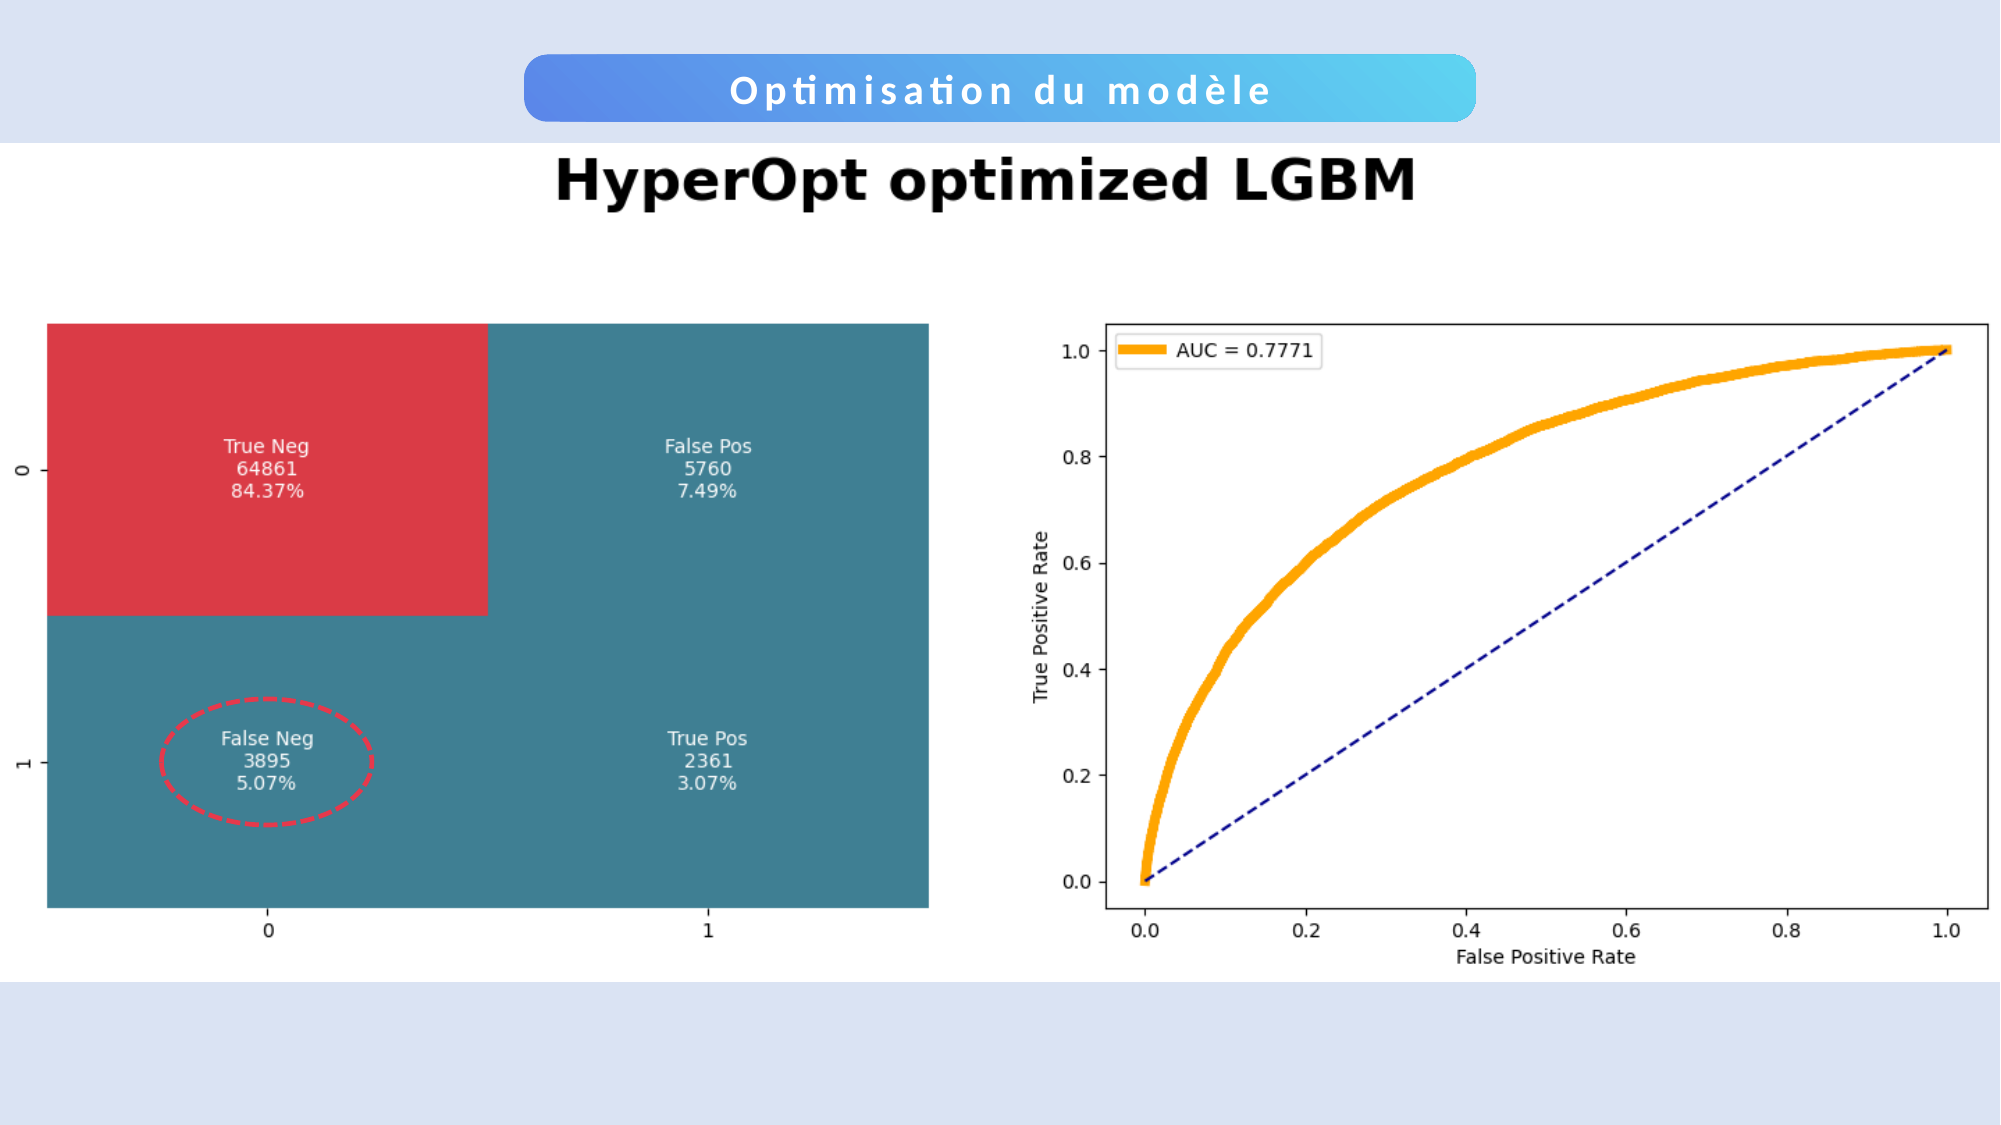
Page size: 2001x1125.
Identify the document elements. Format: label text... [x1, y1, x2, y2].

text_box Optimisation du modèle [523, 53, 1477, 123]
picture [0, 143, 2000, 982]
